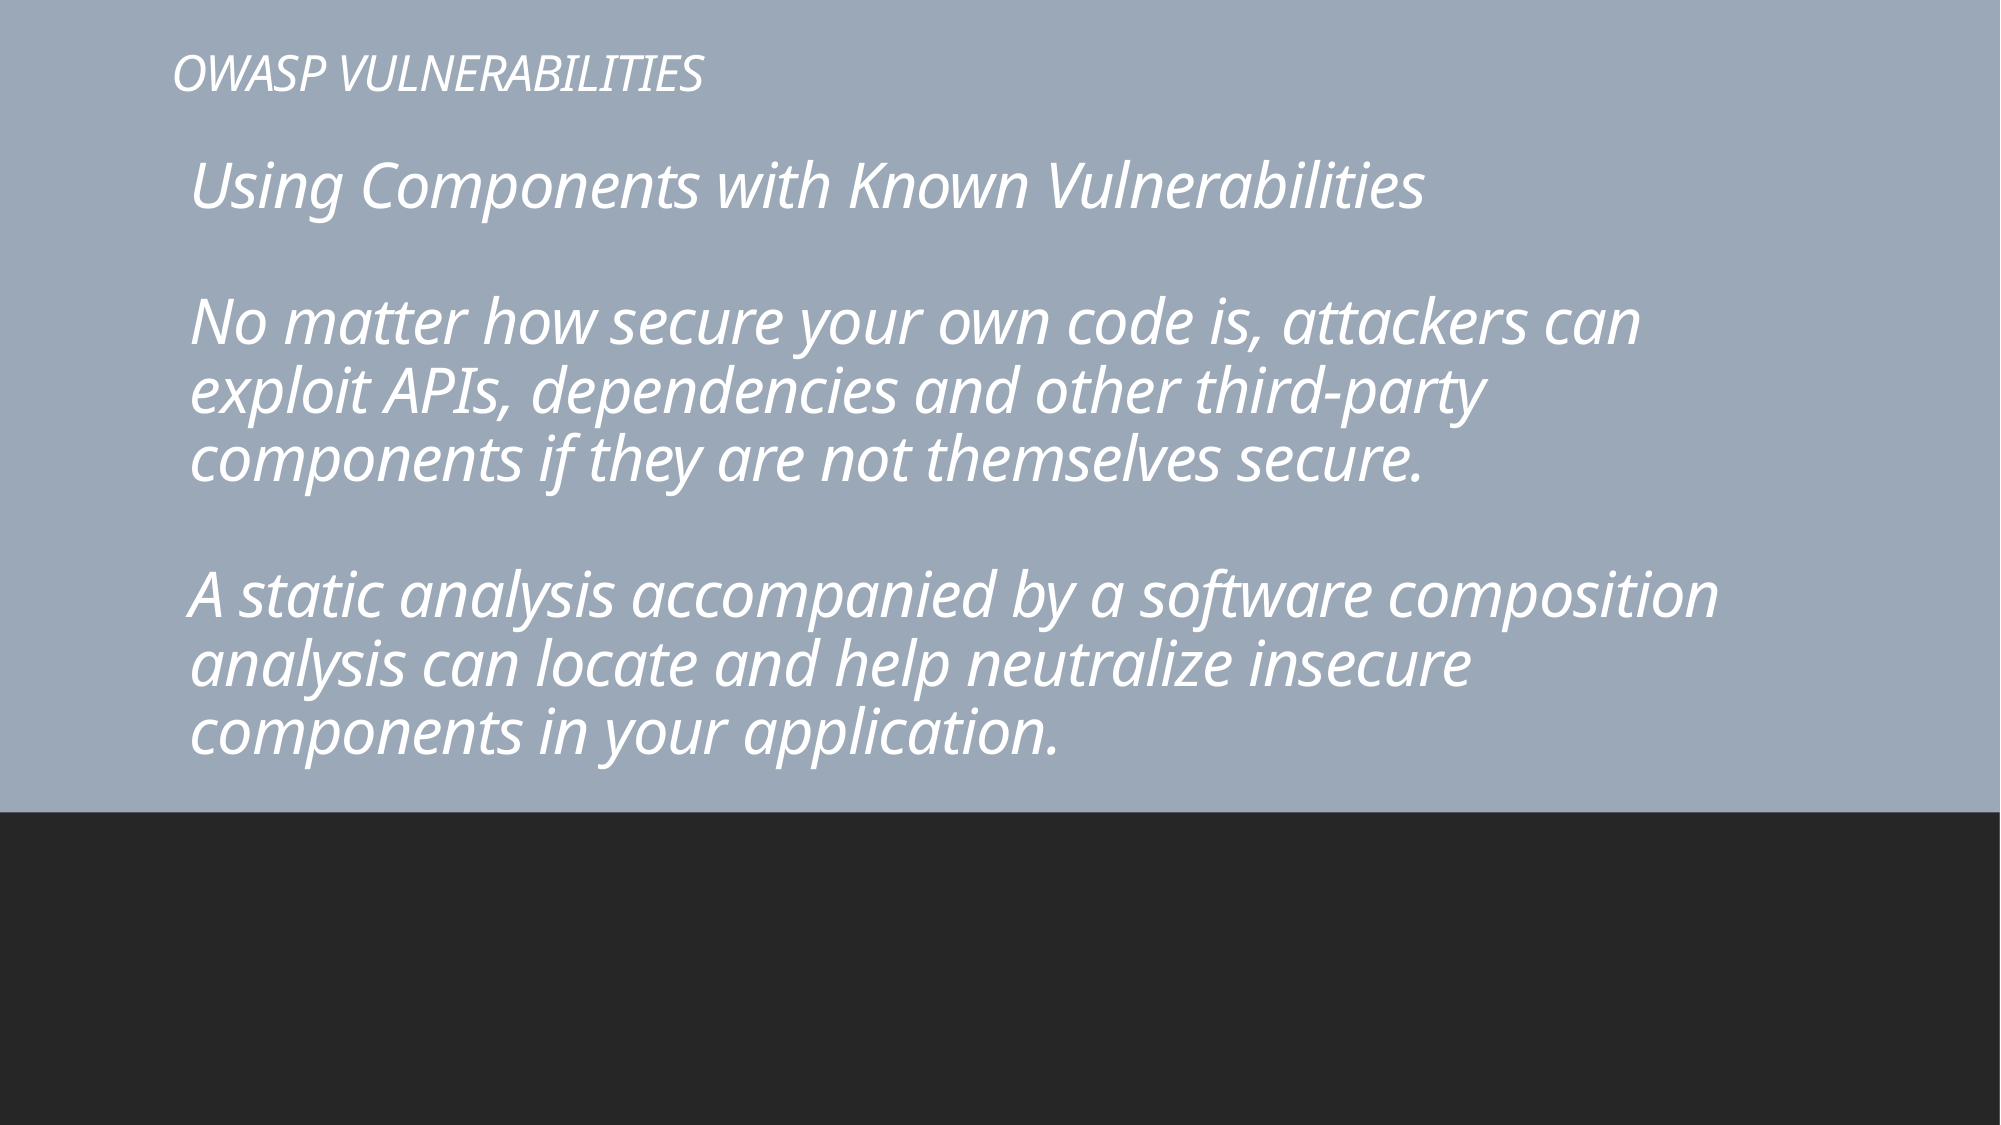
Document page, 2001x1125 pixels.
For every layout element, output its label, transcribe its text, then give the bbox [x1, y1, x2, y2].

text_box [204, 149, 1855, 788]
text_box [0, 811, 2000, 1125]
text_box Using Components with Known Vulnerabilities No matter how secure your own code is, attackers can exploit APIs, dependencies and other third-party components if they are not themselves secure. A static analysis accompanied by a software composition analysis can locate and help neutralize insecure components in your application. [174, 141, 1825, 781]
title OWASP VULNERABILITIES [156, 40, 1807, 110]
text_box [0, 0, 2000, 811]
